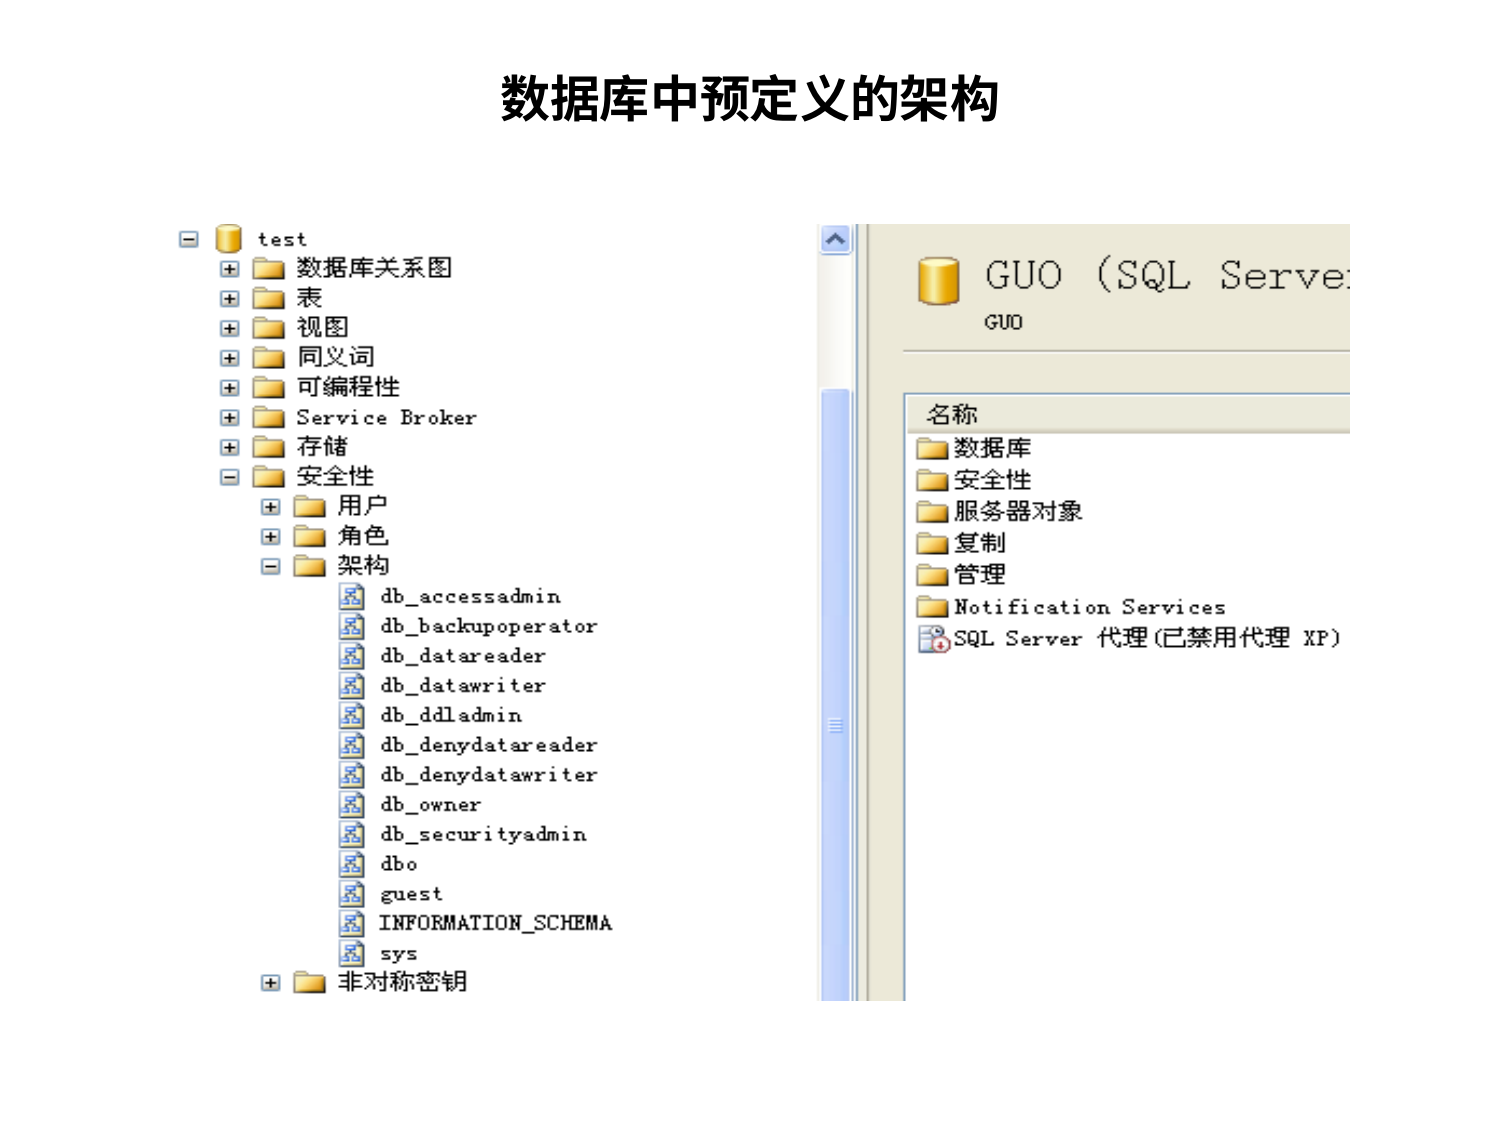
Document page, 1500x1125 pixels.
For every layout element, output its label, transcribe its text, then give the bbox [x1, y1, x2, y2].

title 数据库中预定义的架构 [75, 45, 1425, 150]
picture [87, 224, 1351, 1002]
